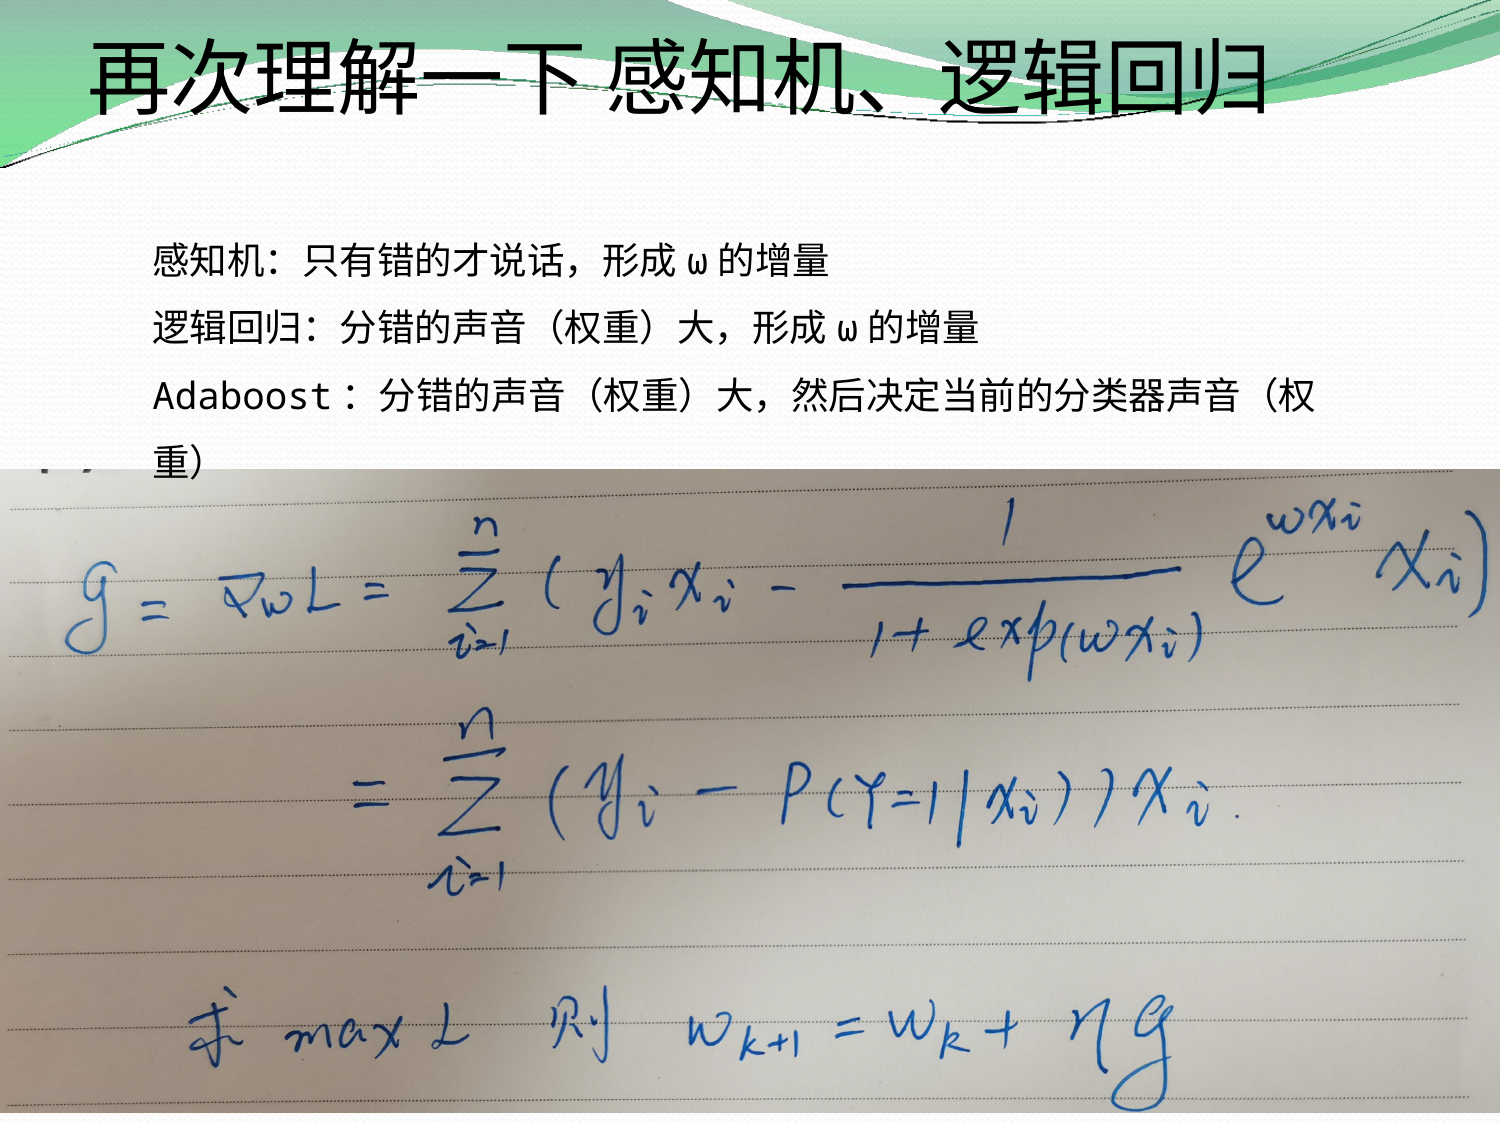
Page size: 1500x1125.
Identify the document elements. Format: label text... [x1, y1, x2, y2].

title 再次理解一下 感知机、逻辑回归 [87, 24, 1488, 126]
picture [0, 0, 1500, 1125]
text_box 感知机：只有错的才说话，形成ω的增量 逻辑回归：分错的声音（权重）大，形成ω的增量 Adaboost：分错的声音（权重）大，然后决定当前的分类器声音（权重） [137, 206, 1363, 468]
